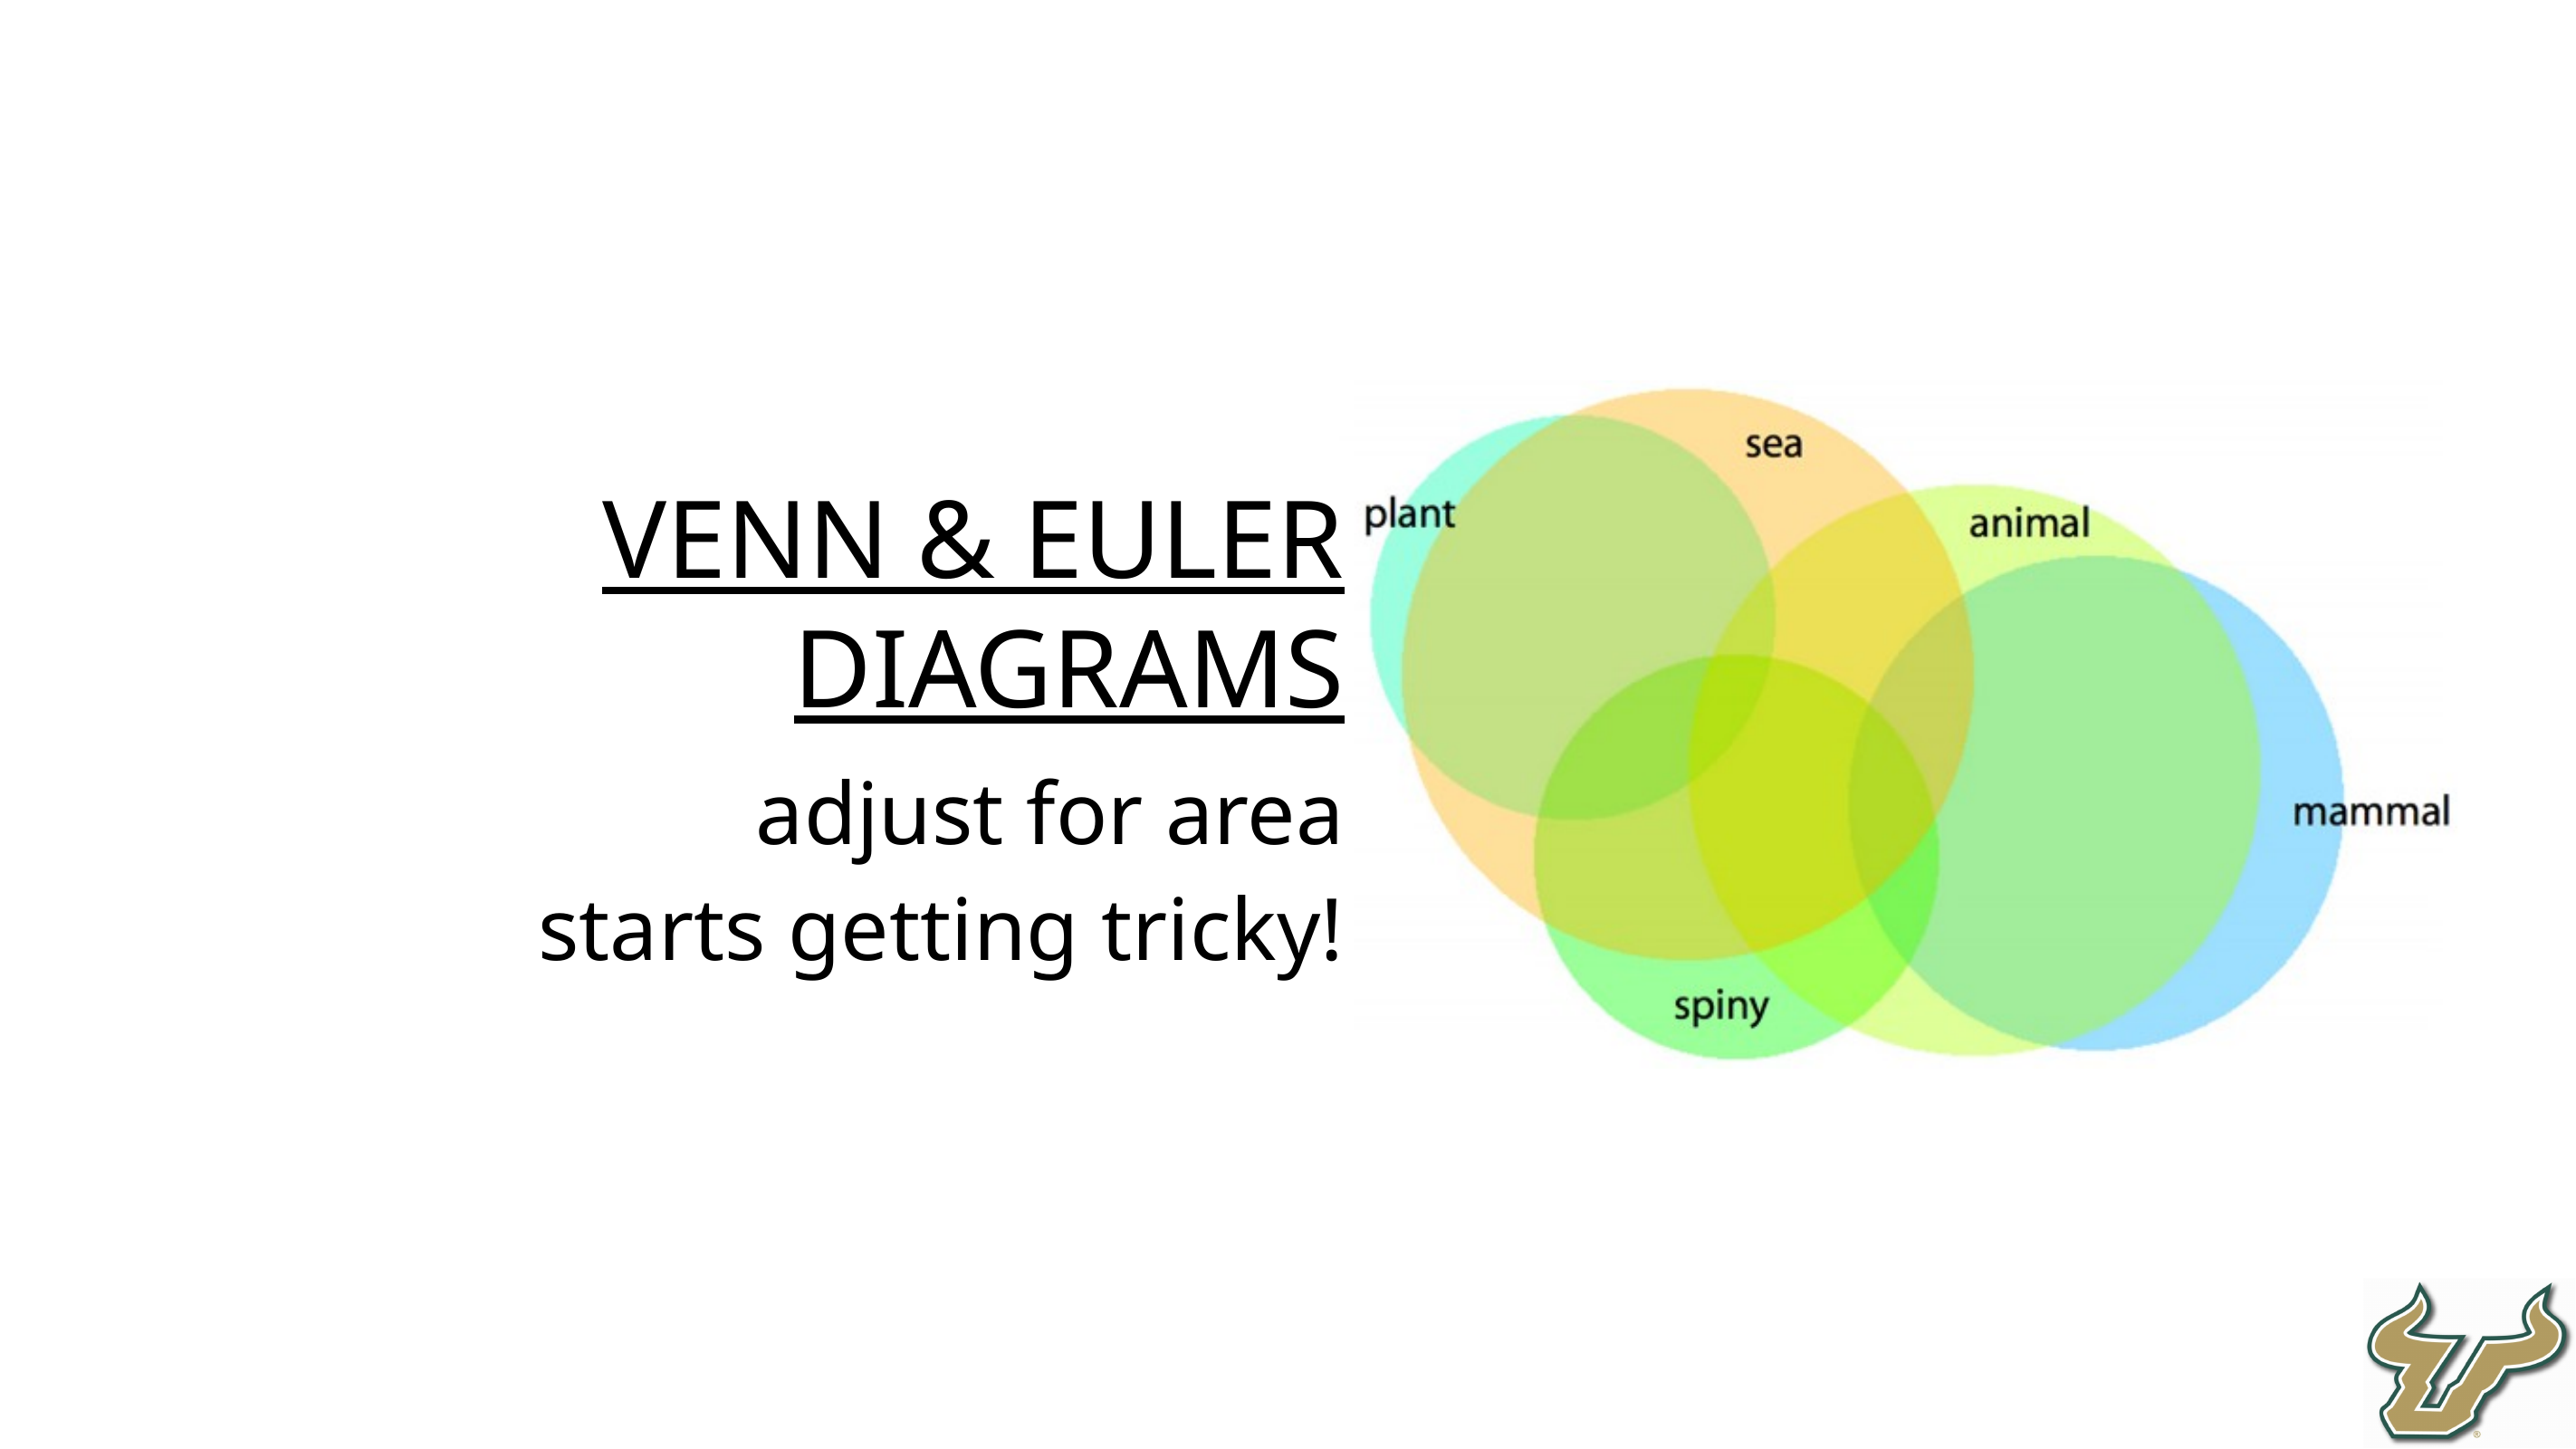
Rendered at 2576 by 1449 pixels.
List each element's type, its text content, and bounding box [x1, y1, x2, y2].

text_box [1358, 380, 2478, 1069]
picture [2363, 1278, 2576, 1448]
list venn & euler diagrams adjust for area starts getting tricky! [0, 175, 1358, 1274]
